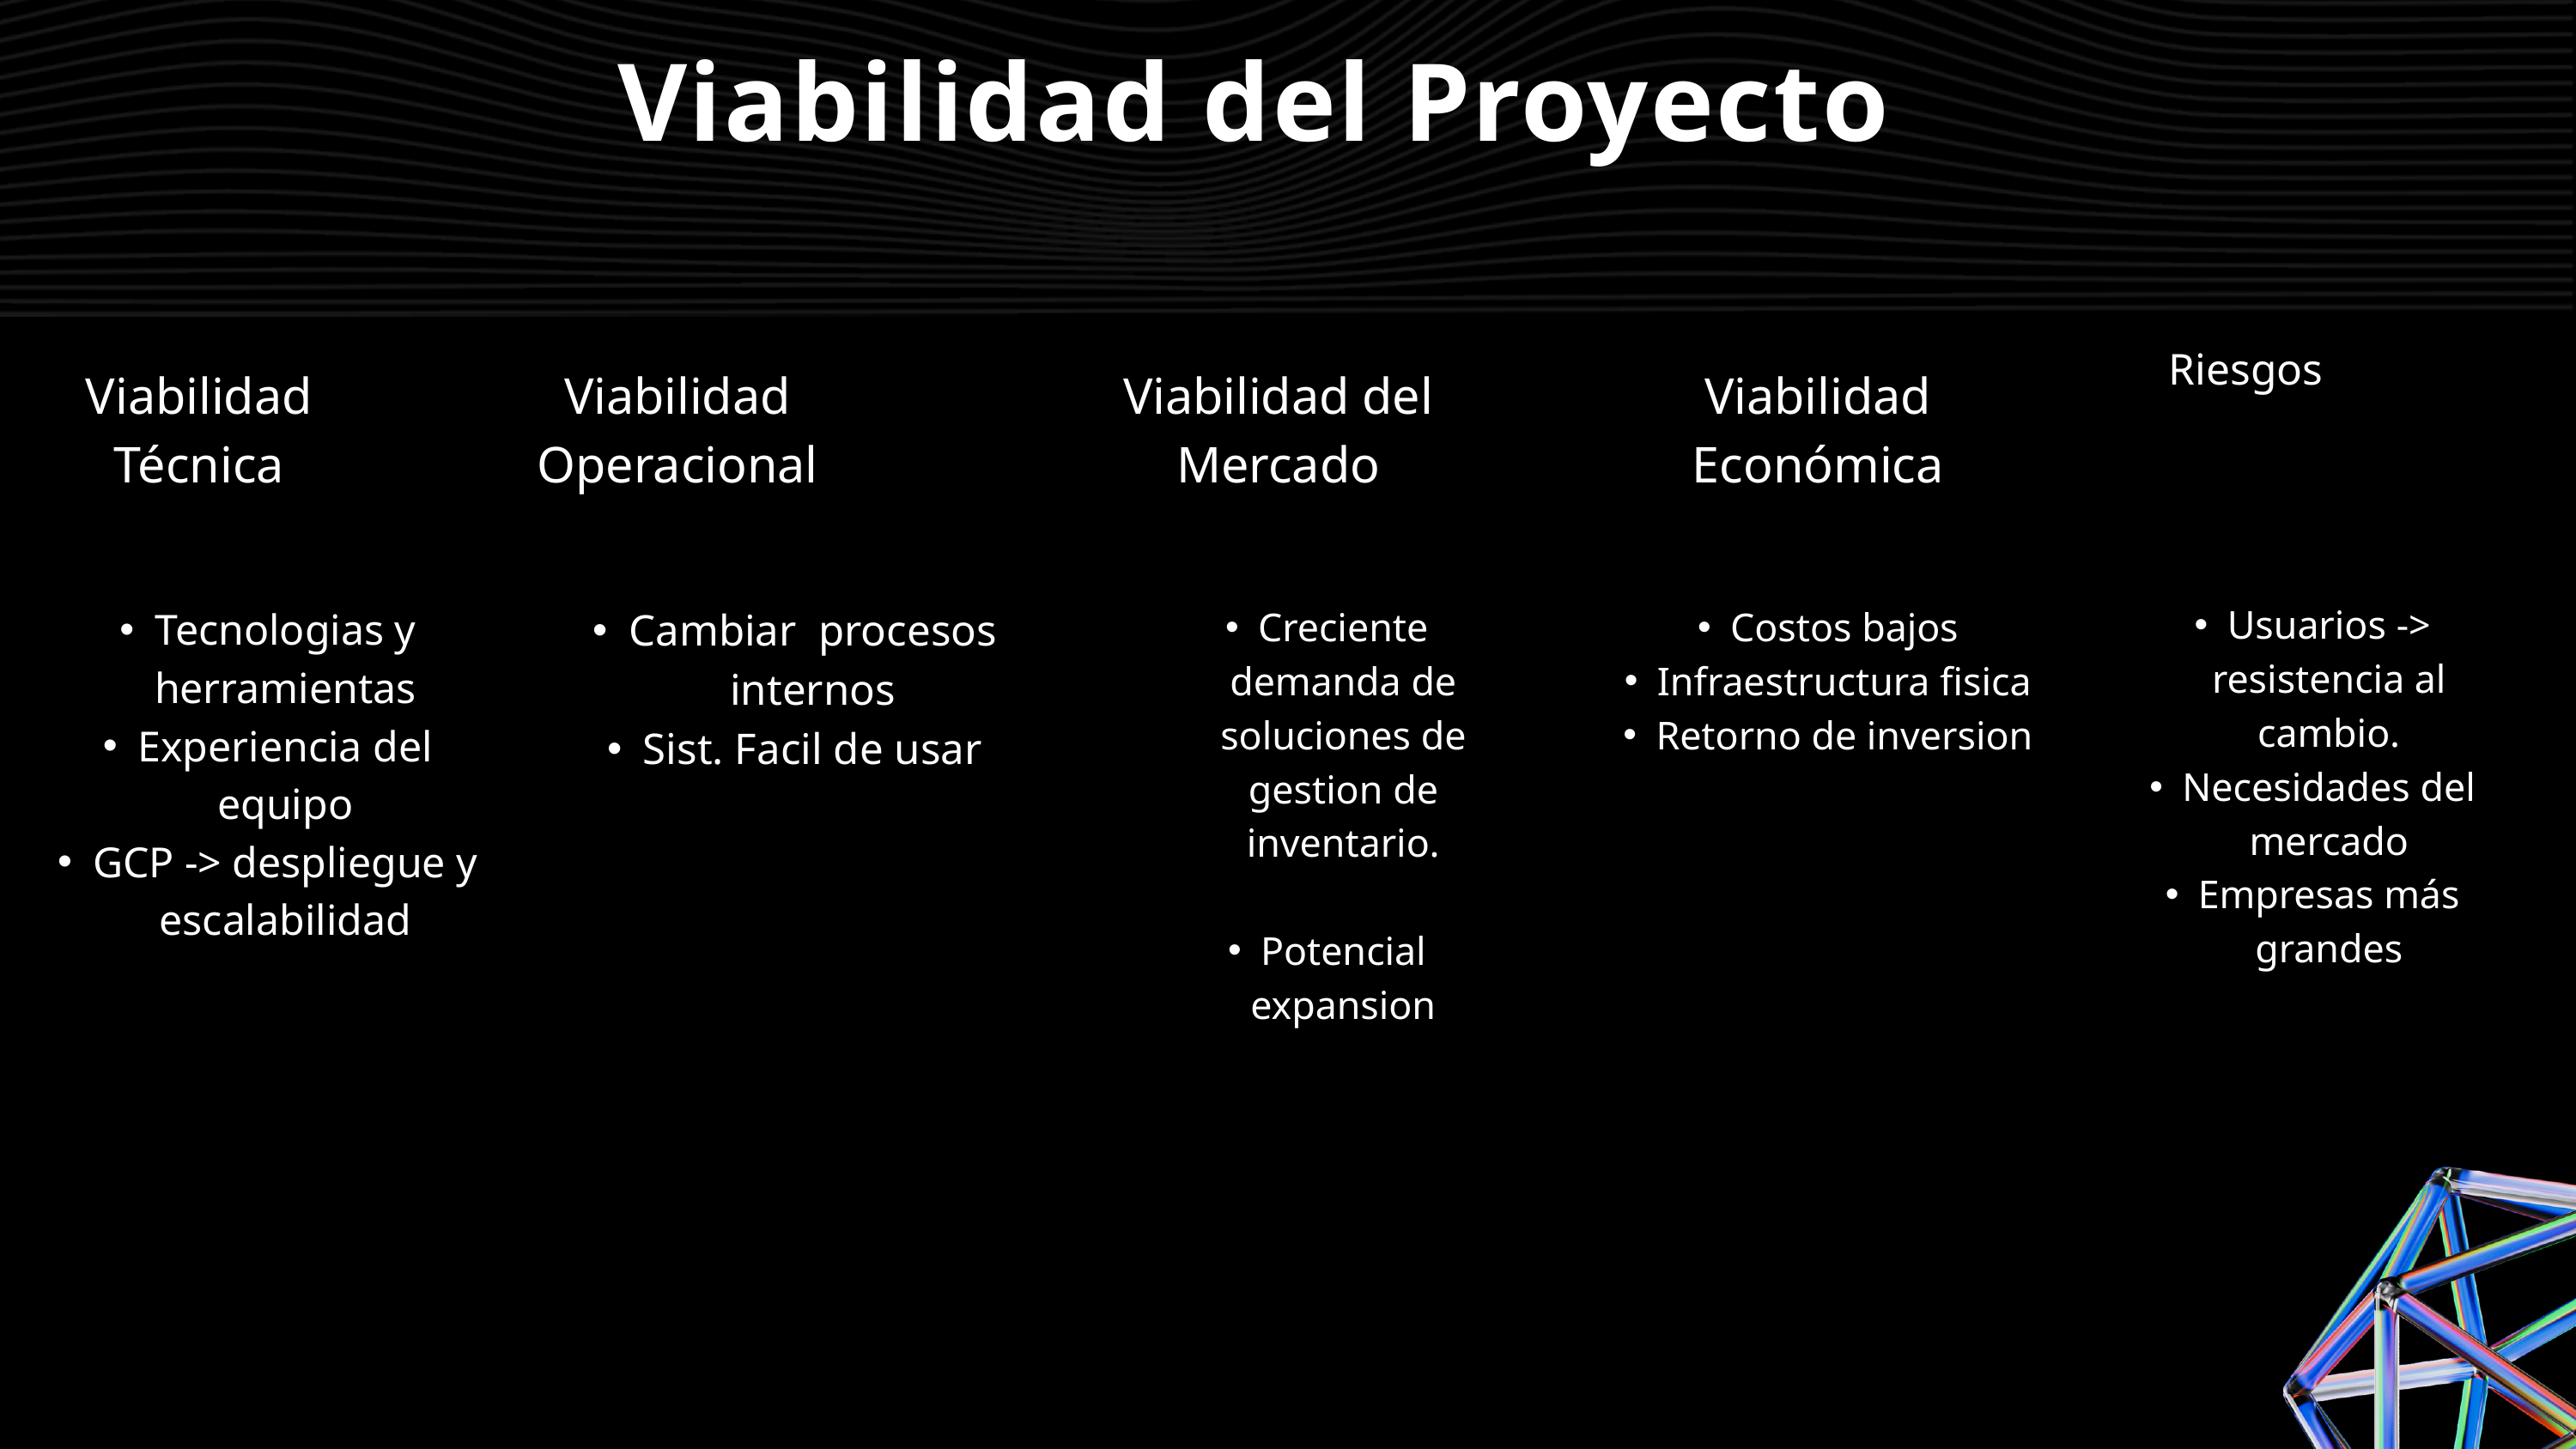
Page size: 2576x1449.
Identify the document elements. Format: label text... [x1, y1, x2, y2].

text_box Cambiar procesos internos Sist. Facil de usar [547, 595, 1006, 833]
text_box Creciente demanda de soluciones de gestion de inventario. Potencial expansion [1102, 595, 1520, 1081]
text_box [0, 0, 2576, 317]
text_box Tecnologias y herramientas Experiencia del equipo GCP -> despliegue y escalabilidad [0, 595, 501, 1003]
text_box Viabilidad Económica [1641, 355, 1995, 493]
text_box Riesgos [2087, 333, 2393, 394]
text_box Viabilidad del Proyecto [617, 43, 1959, 163]
text_box Viabilidad Técnica [22, 355, 376, 493]
text_box [2282, 1165, 2576, 1449]
text_box Viabilidad del Mercado [1102, 355, 1455, 493]
text_box Usuarios -> resistencia al cambio. Necesidades del mercado Empresas más grandes [2087, 593, 2506, 971]
text_box Viabilidad Operacional [501, 355, 854, 493]
text_box Costos bajos Infraestructura fisica Retorno de inversion [1577, 595, 2047, 758]
